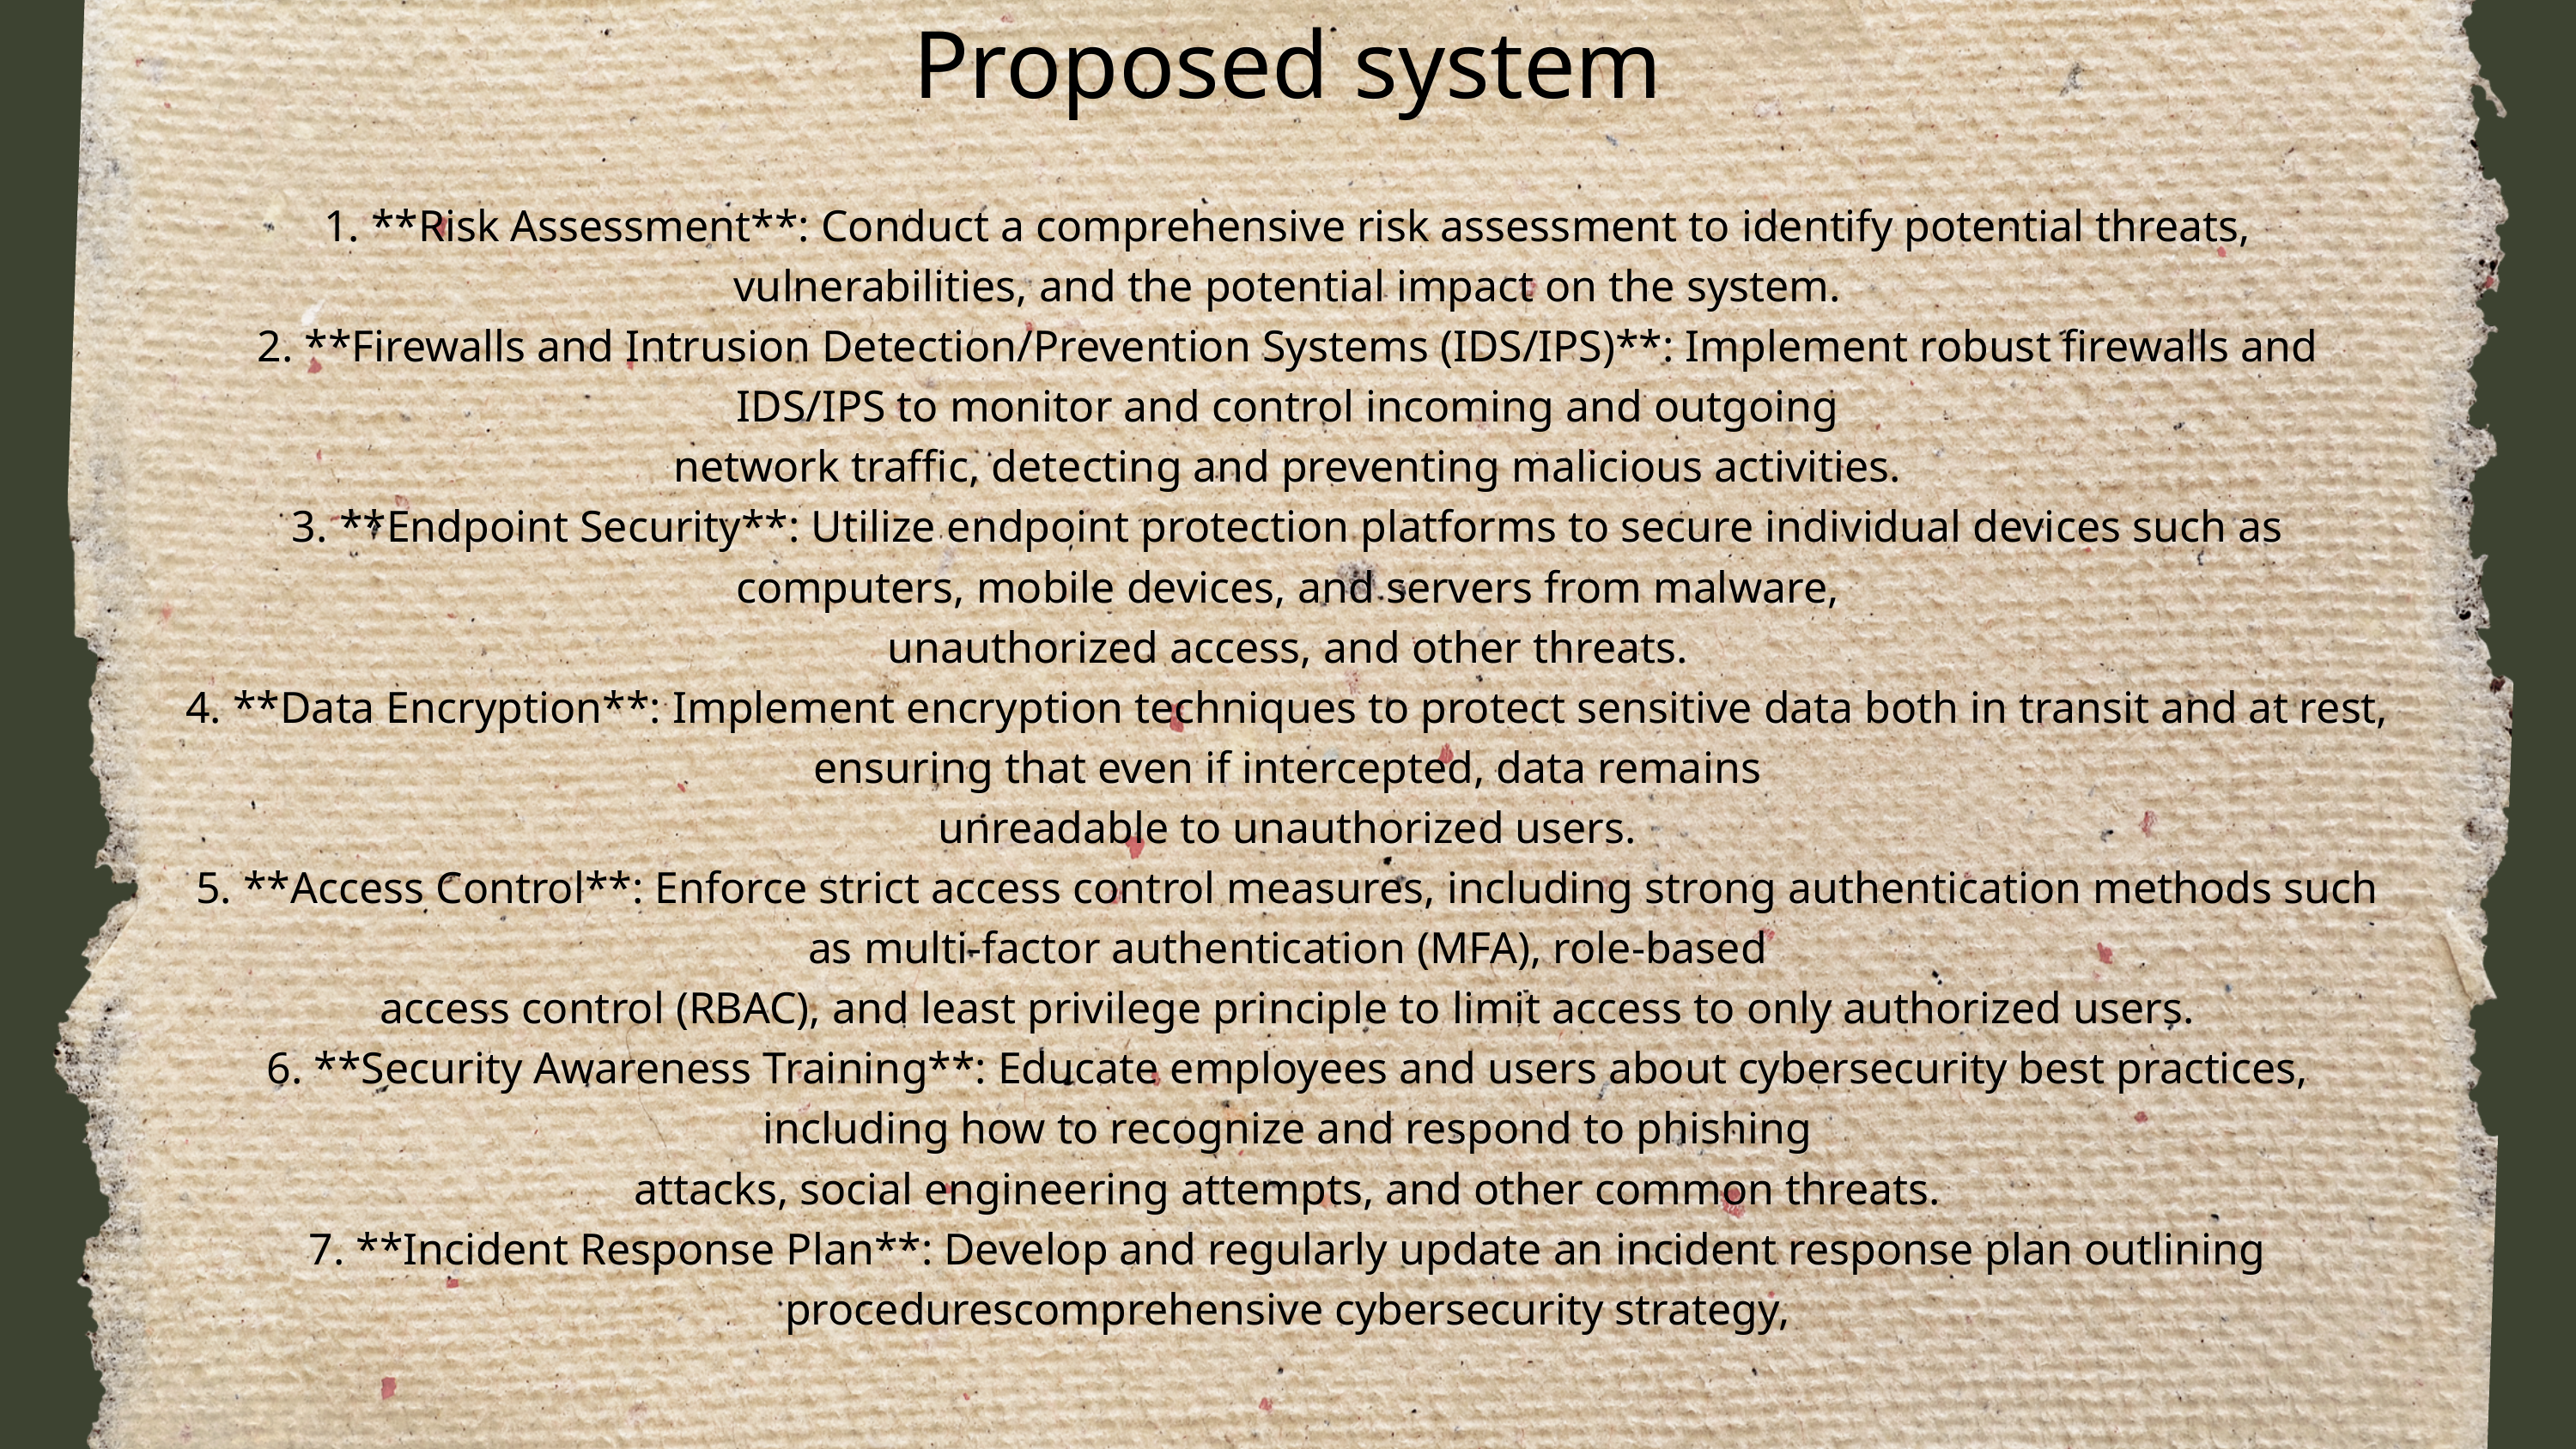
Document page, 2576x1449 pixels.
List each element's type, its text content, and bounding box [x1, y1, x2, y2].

text_box Proposed system [895, 0, 1681, 117]
text_box [35, 0, 2537, 1449]
text_box 1. **Risk Assessment**: Conduct a comprehensive risk assessment to identify potential threats, vulnerabilities, and the potential impact on the system. 2. **Firewalls and Intrusion Detection/Prevention Systems (IDS/IPS)**: Implement robust firewalls and IDS/IPS to monitor and control incoming and outgoing network traffic, detecting and preventing malicious activities. 3. **Endpoint Security**: Utilize endpoint protection platforms to secure individual devices such as computers, mobile devices, and servers from malware, unauthorized access, and other threats. 4. **Data Encryption**: Implement encryption techniques to protect sensitive data both in transit and at rest, ensuring that even if intercepted, data remains unreadable to unauthorized users. 5. **Access Control**: Enforce strict access control measures, including strong authentication methods such as multi-factor authentication (MFA), role-based access control (RBAC), and least privilege principle to limit access to only authorized users. 6. **Security Awareness Training**: Educate employees and users about cybersecurity best practices, including how to recognize and respond to phishing attacks, social engineering attempts, and other common threats. 7. **Incident Response Plan**: Develop and regularly update an incident response plan outlining procedurescomprehensive cybersecurity strategy, [179, 130, 2397, 1334]
